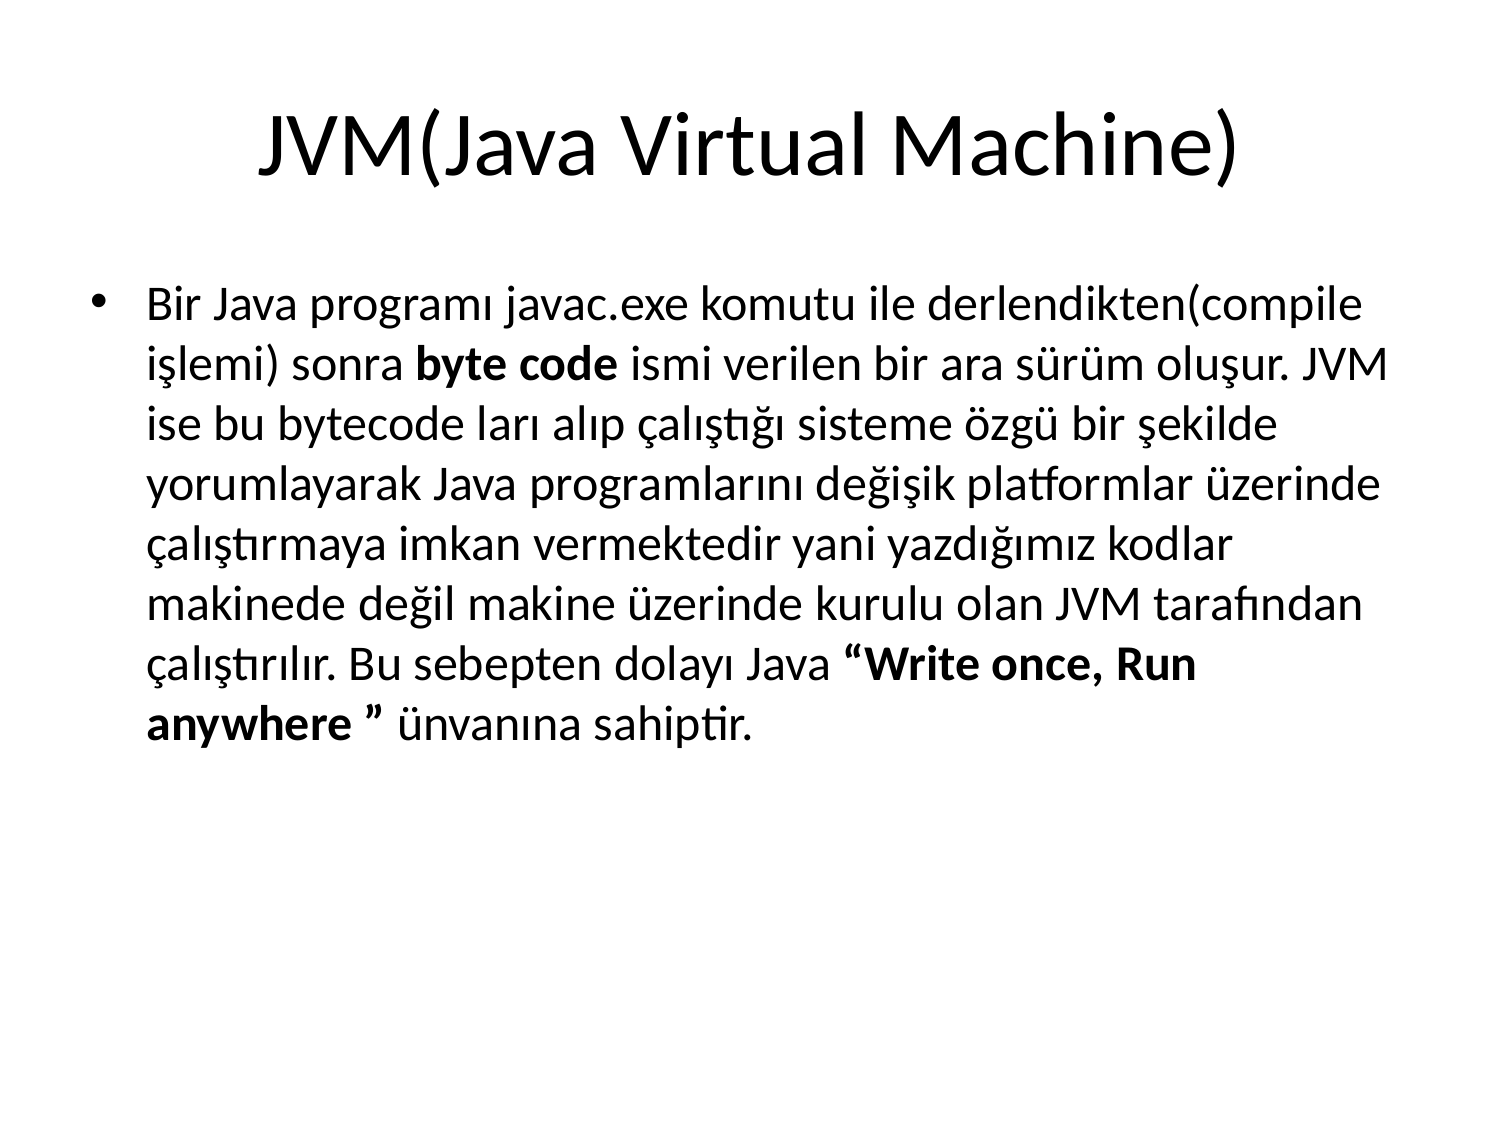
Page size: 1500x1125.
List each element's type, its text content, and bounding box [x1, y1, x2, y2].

list Bir Java programı javac.exe komutu ile derlendikten(compile işlemi) sonra byte code ismi verilen bir ara sürüm oluşur. JVM ise bu bytecode ları alıp çalıştığı sisteme özgü bir şekilde yorumlayarak Java programlarını değişik platformlar üzerinde çalıştırmaya imkan vermektedir yani yazdığımız kodlar makinede değil makine üzerinde kurulu olan JVM tarafından çalıştırılır. Bu sebepten dolayı Java “Write once, Run anywhere ” ünvanına sahiptir. [75, 262, 1425, 1005]
title JVM(Java Virtual Machine) [75, 45, 1425, 233]
